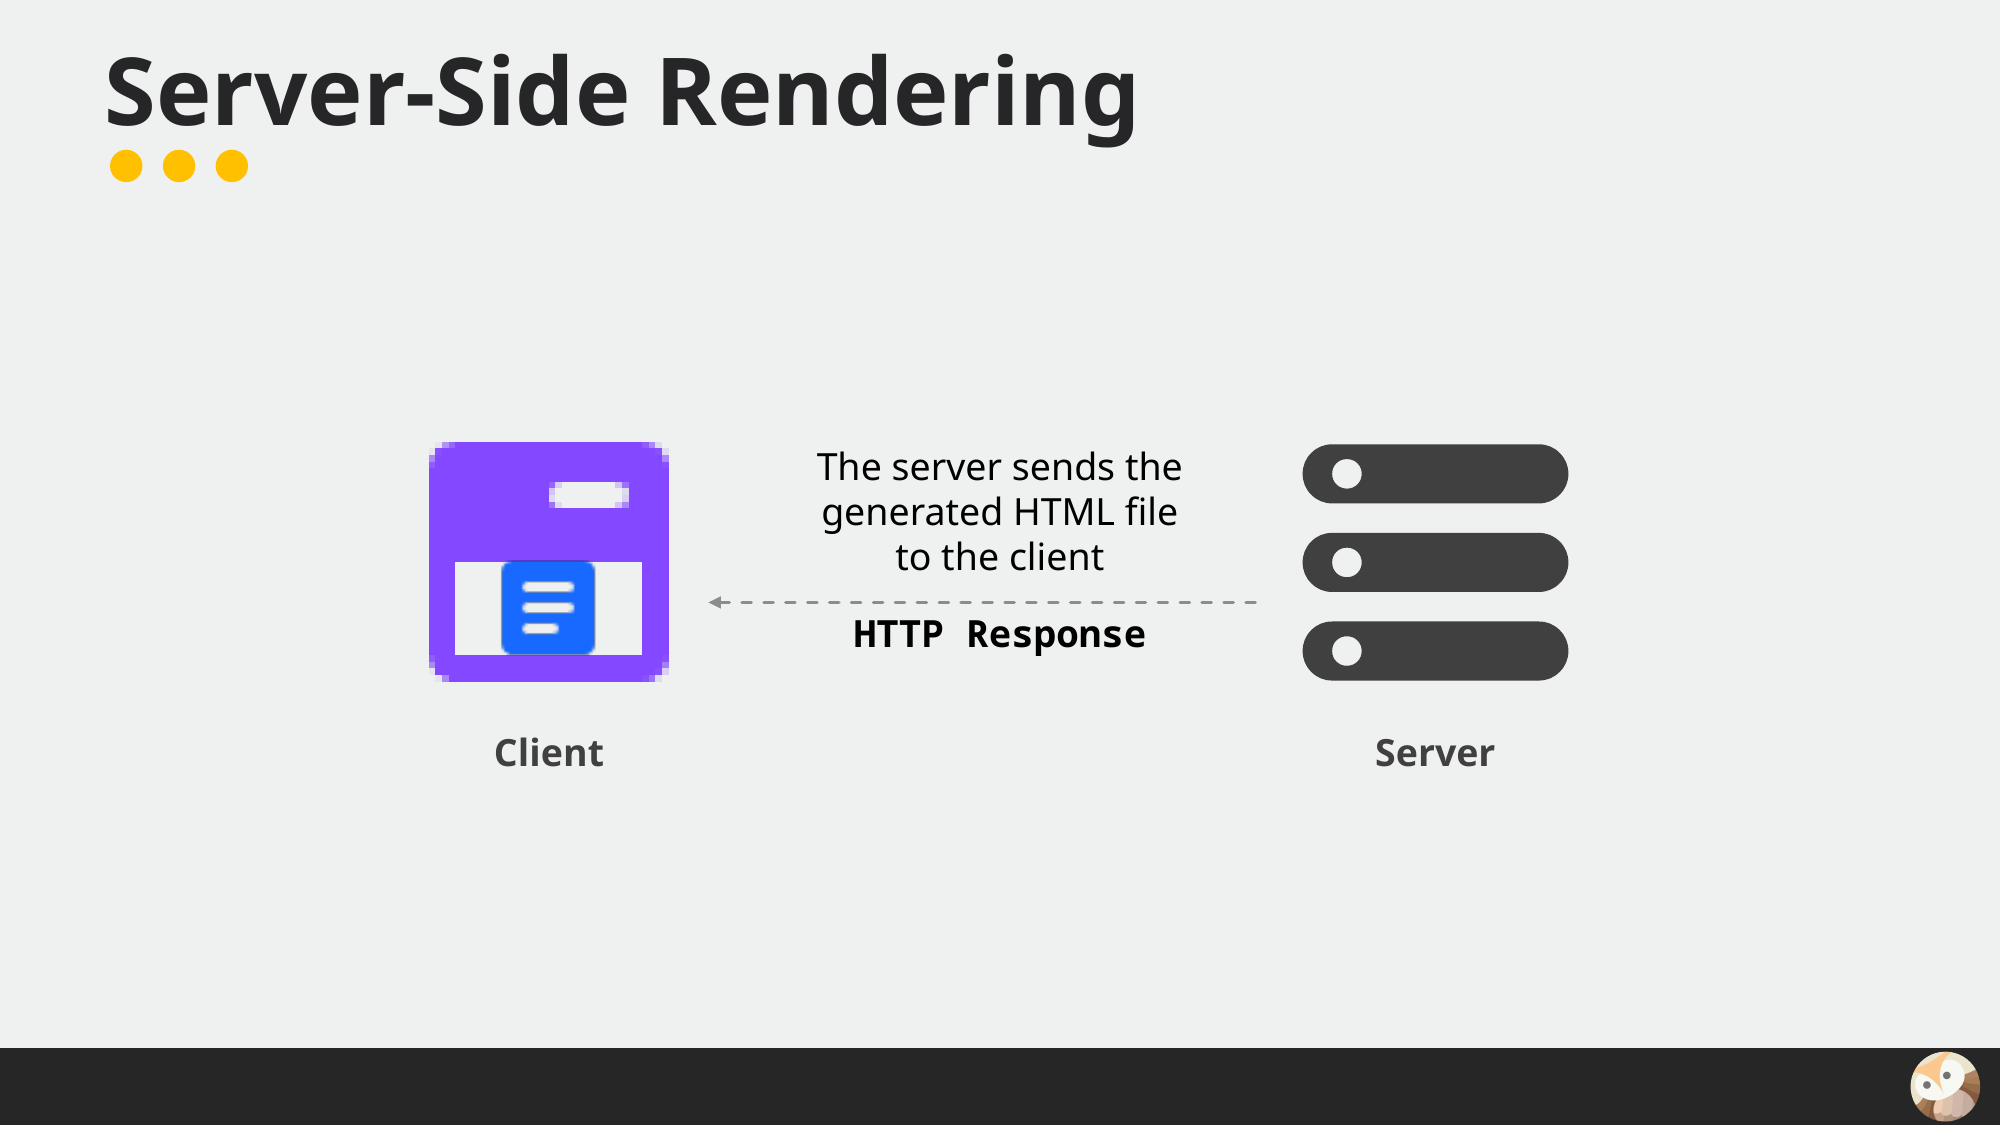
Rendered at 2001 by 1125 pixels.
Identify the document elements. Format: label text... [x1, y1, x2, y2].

title Server-Side Rendering [89, 40, 1911, 150]
text_box [1302, 444, 1569, 504]
text_box The server sends the generated HTML file to the client [784, 435, 1216, 586]
text_box [1302, 532, 1569, 592]
text_box Server [1291, 721, 1580, 782]
text_box [1302, 621, 1569, 681]
text_box HTTP Response [836, 603, 1164, 663]
picture [389, 402, 709, 722]
text_box Client [404, 722, 693, 782]
picture [1910, 1051, 1981, 1122]
